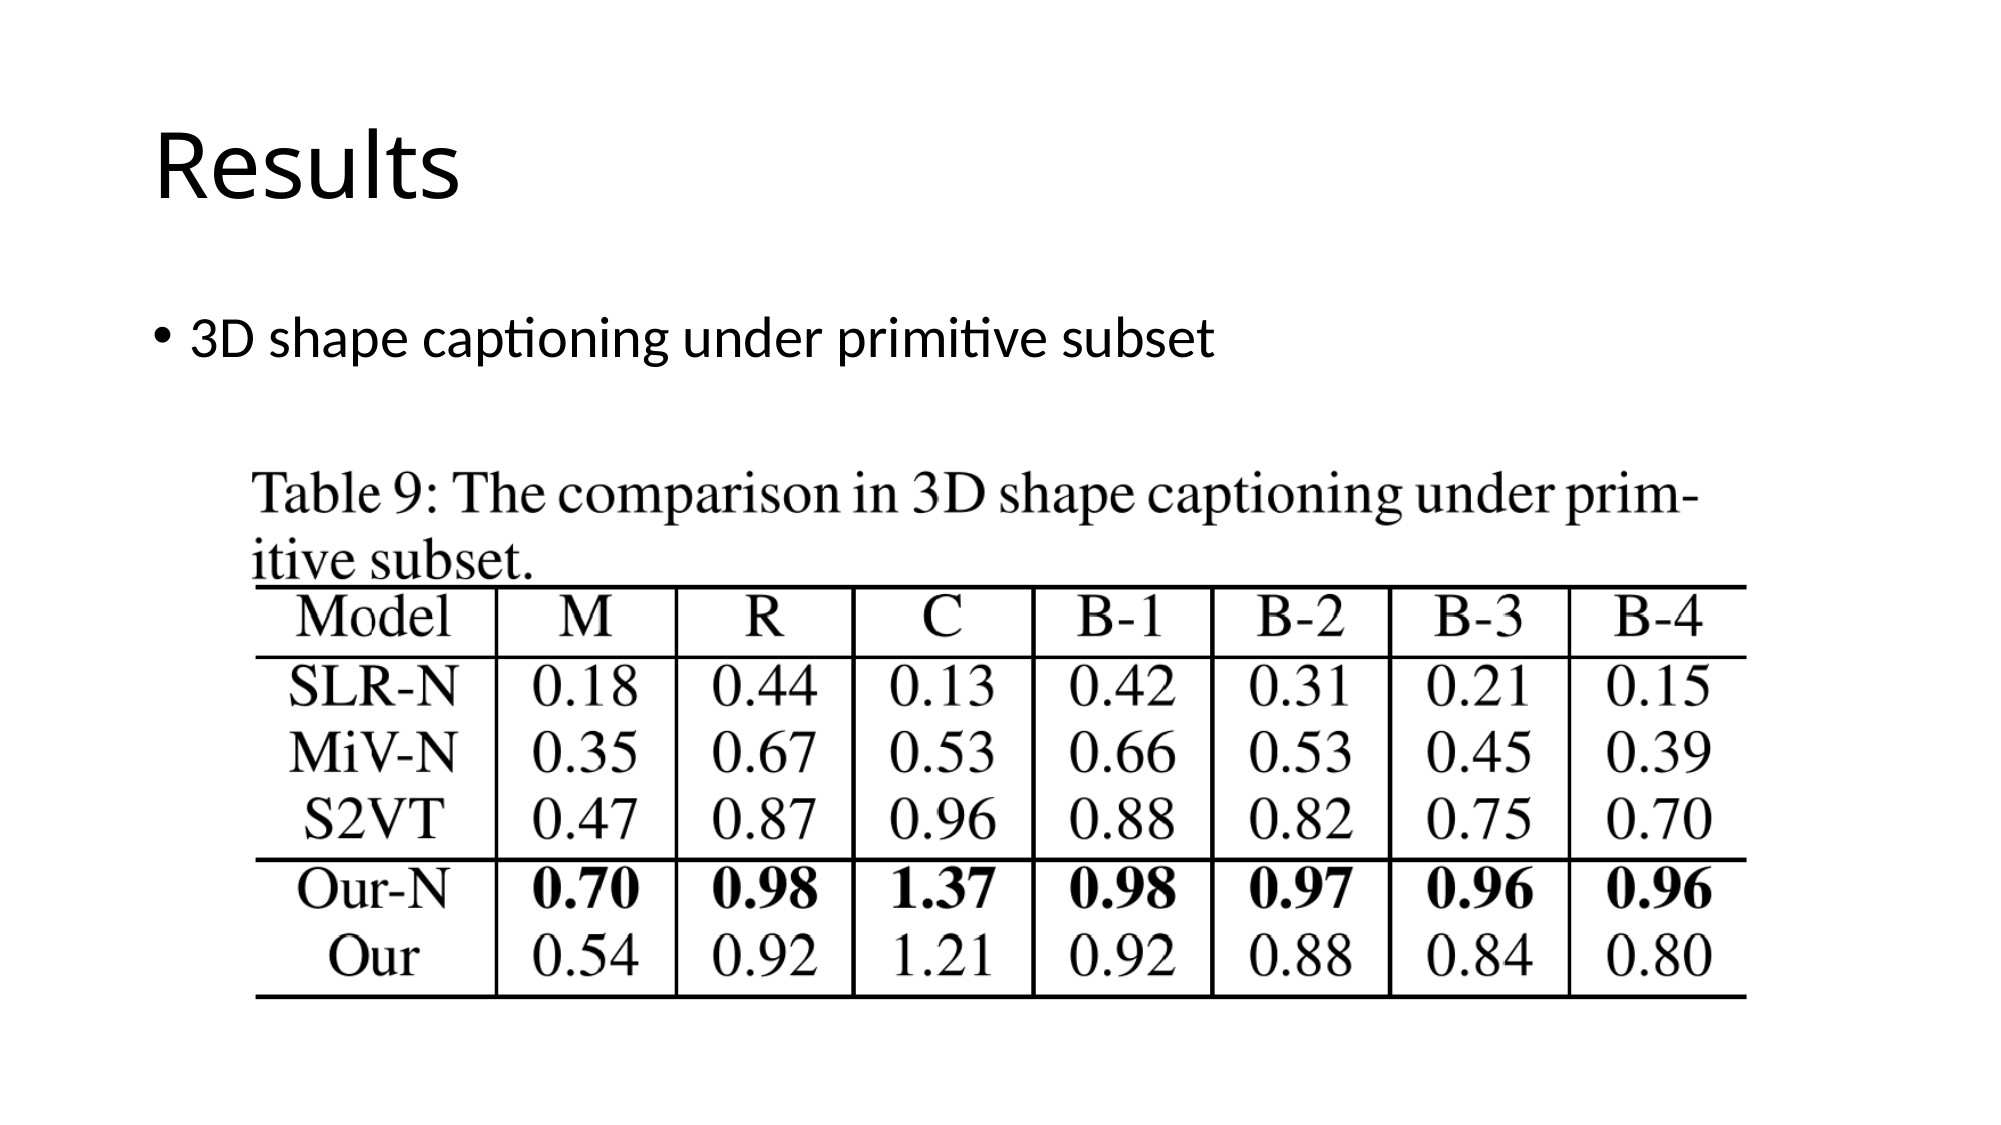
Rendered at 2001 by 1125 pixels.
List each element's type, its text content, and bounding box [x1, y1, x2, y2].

list 3D shape captioning under primitive subset [137, 299, 1863, 1014]
title Results [137, 59, 1863, 278]
picture [234, 456, 1766, 1014]
